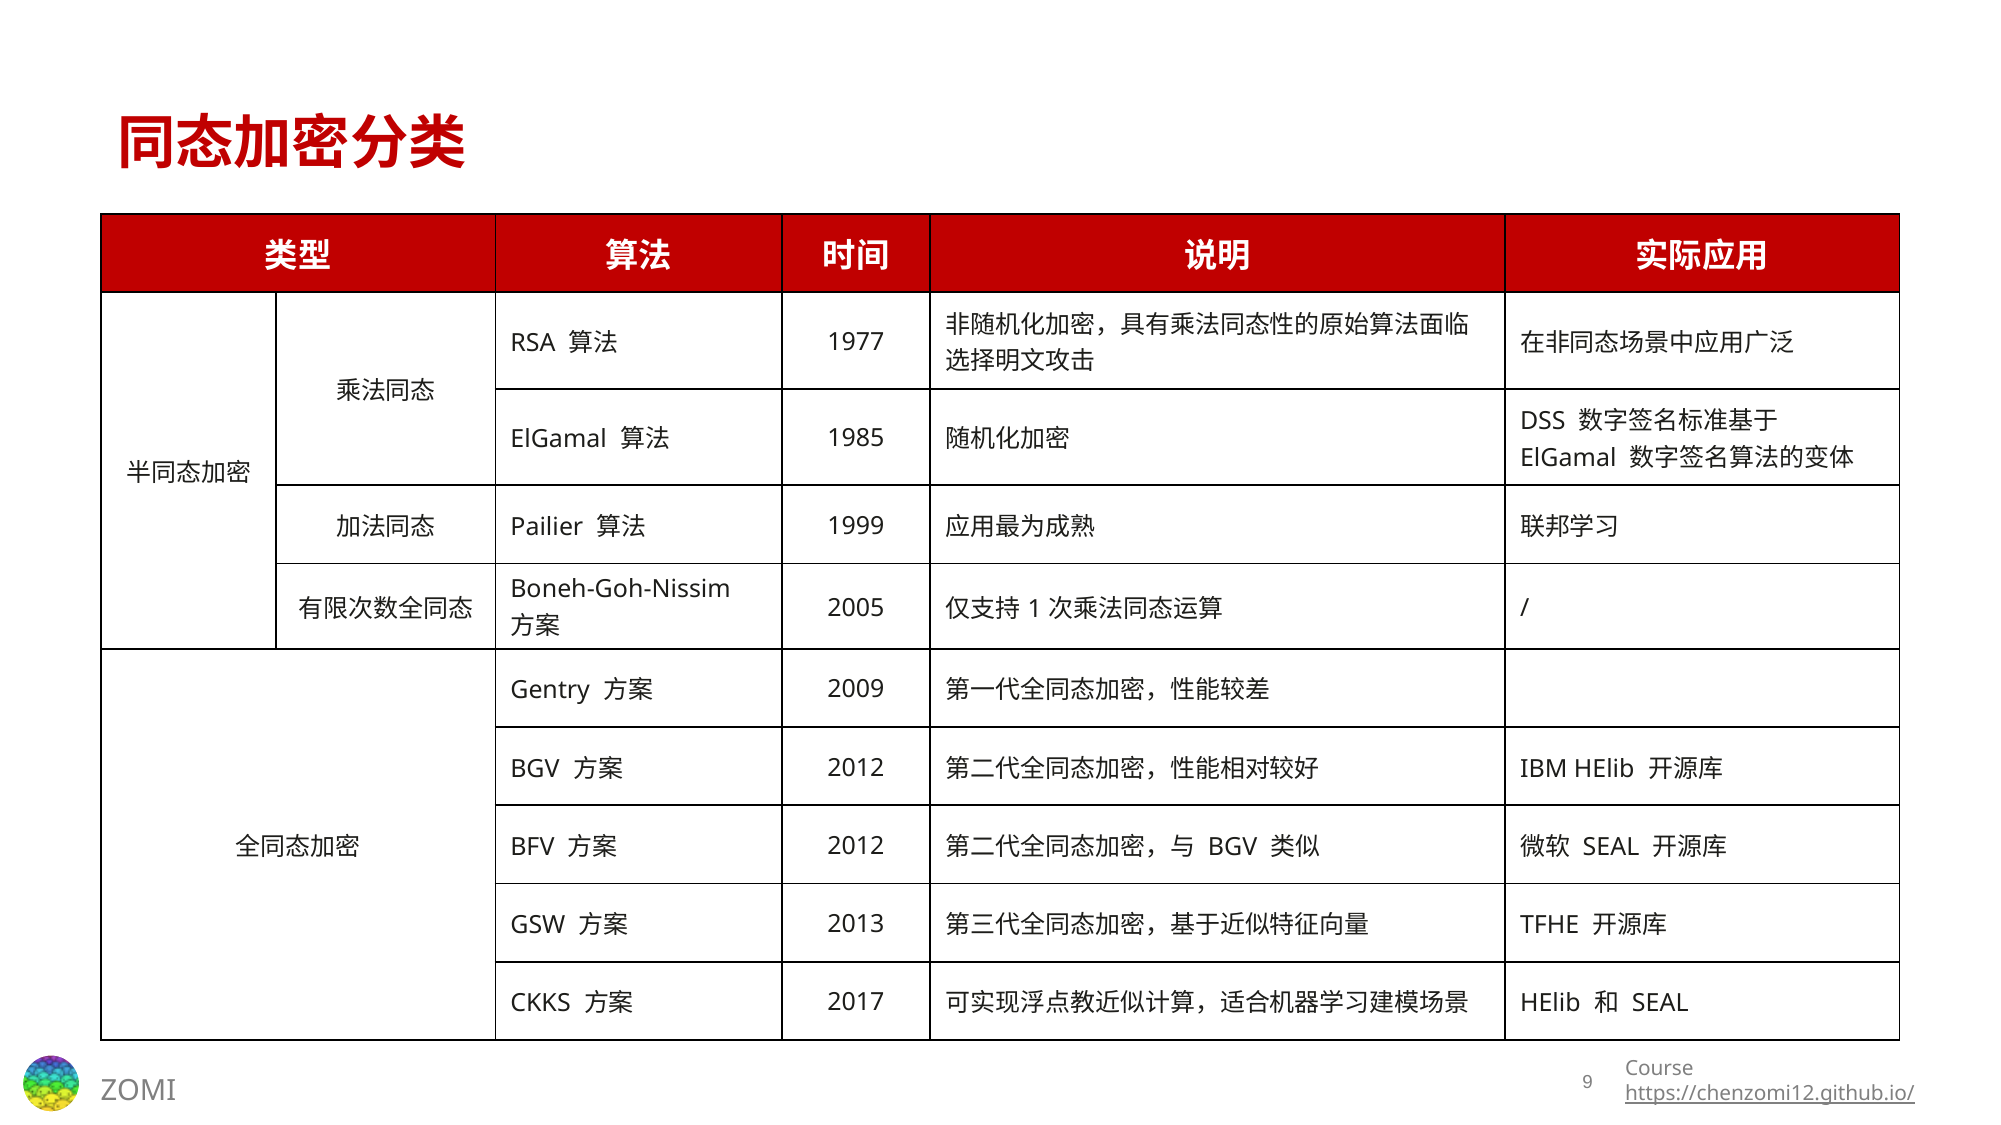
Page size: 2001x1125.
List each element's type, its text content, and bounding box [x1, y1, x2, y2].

table_cell 可实现浮点教近似计算，适合机器学习建模场景 [931, 963, 1504, 1039]
table_cell 2012 [783, 728, 929, 804]
table_cell BGV 方案 [496, 728, 781, 804]
table_cell 微软 SEAL 开源库 [1506, 806, 1899, 883]
table_cell 半同态加密 [102, 293, 275, 648]
table_cell 2005 [783, 564, 929, 648]
table_cell 加法同态 [277, 486, 495, 563]
table_cell 第三代全同态加密，基于近似特征向量 [931, 884, 1504, 961]
table_cell 乘法同态 [277, 293, 495, 484]
table_cell Boneh-Goh-Nissim 方案 [496, 564, 781, 648]
table_cell 第二代全同态加密，与 BGV 类似 [931, 806, 1504, 883]
table_cell 2013 [783, 884, 929, 961]
table_cell 1999 [783, 486, 929, 563]
table_cell Gentry 方案 [496, 650, 781, 726]
table_cell / [1506, 564, 1899, 648]
table_cell IBM HElib 开源库 [1506, 728, 1899, 804]
table_header 说明 [931, 215, 1504, 291]
table_cell 2012 [783, 806, 929, 883]
table_cell 全同态加密 [102, 650, 495, 1039]
table_cell Pailier 算法 [496, 486, 781, 563]
table_cell 应用最为成熟 [931, 486, 1504, 563]
table_cell BFV 方案 [496, 806, 781, 883]
title 同态加密分类 [102, 91, 1901, 189]
table_cell HElib 和 SEAL [1506, 963, 1899, 1039]
table_cell 随机化加密 [931, 390, 1504, 484]
table_cell ElGamal 算法 [496, 390, 781, 484]
table_cell 1977 [783, 293, 929, 388]
table_header 时间 [783, 215, 929, 291]
table_cell 在非同态场景中应用广泛 [1506, 293, 1899, 388]
table_header 类型 [102, 215, 495, 291]
table_cell 非随机化加密，具有乘法同态性的原始算法面临选择明文攻击 [931, 293, 1504, 388]
table_cell 1985 [783, 390, 929, 484]
table_header 实际应用 [1506, 215, 1899, 291]
table_cell RSA 算法 [496, 293, 781, 388]
table_cell 仅支持1次乘法同态运算 [931, 564, 1504, 648]
table_cell TFHE 开源库 [1506, 884, 1899, 961]
table_header 算法 [496, 215, 781, 291]
picture [24, 1056, 78, 1111]
table_cell 联邦学习 [1506, 486, 1899, 563]
table_cell 2009 [783, 650, 929, 726]
table_cell CKKS 方案 [496, 963, 781, 1039]
table_cell 第二代全同态加密，性能相对较好 [931, 728, 1504, 804]
table_cell 第一代全同态加密，性能较差 [931, 650, 1504, 726]
table_cell 2017 [783, 963, 929, 1039]
table_cell 有限次数全同态 [277, 564, 495, 648]
table_cell GSW 方案 [496, 884, 781, 961]
table_cell [1506, 650, 1899, 726]
table_cell DSS 数字签名标准基于 ElGamal 数字签名算法的变体 [1506, 390, 1899, 484]
